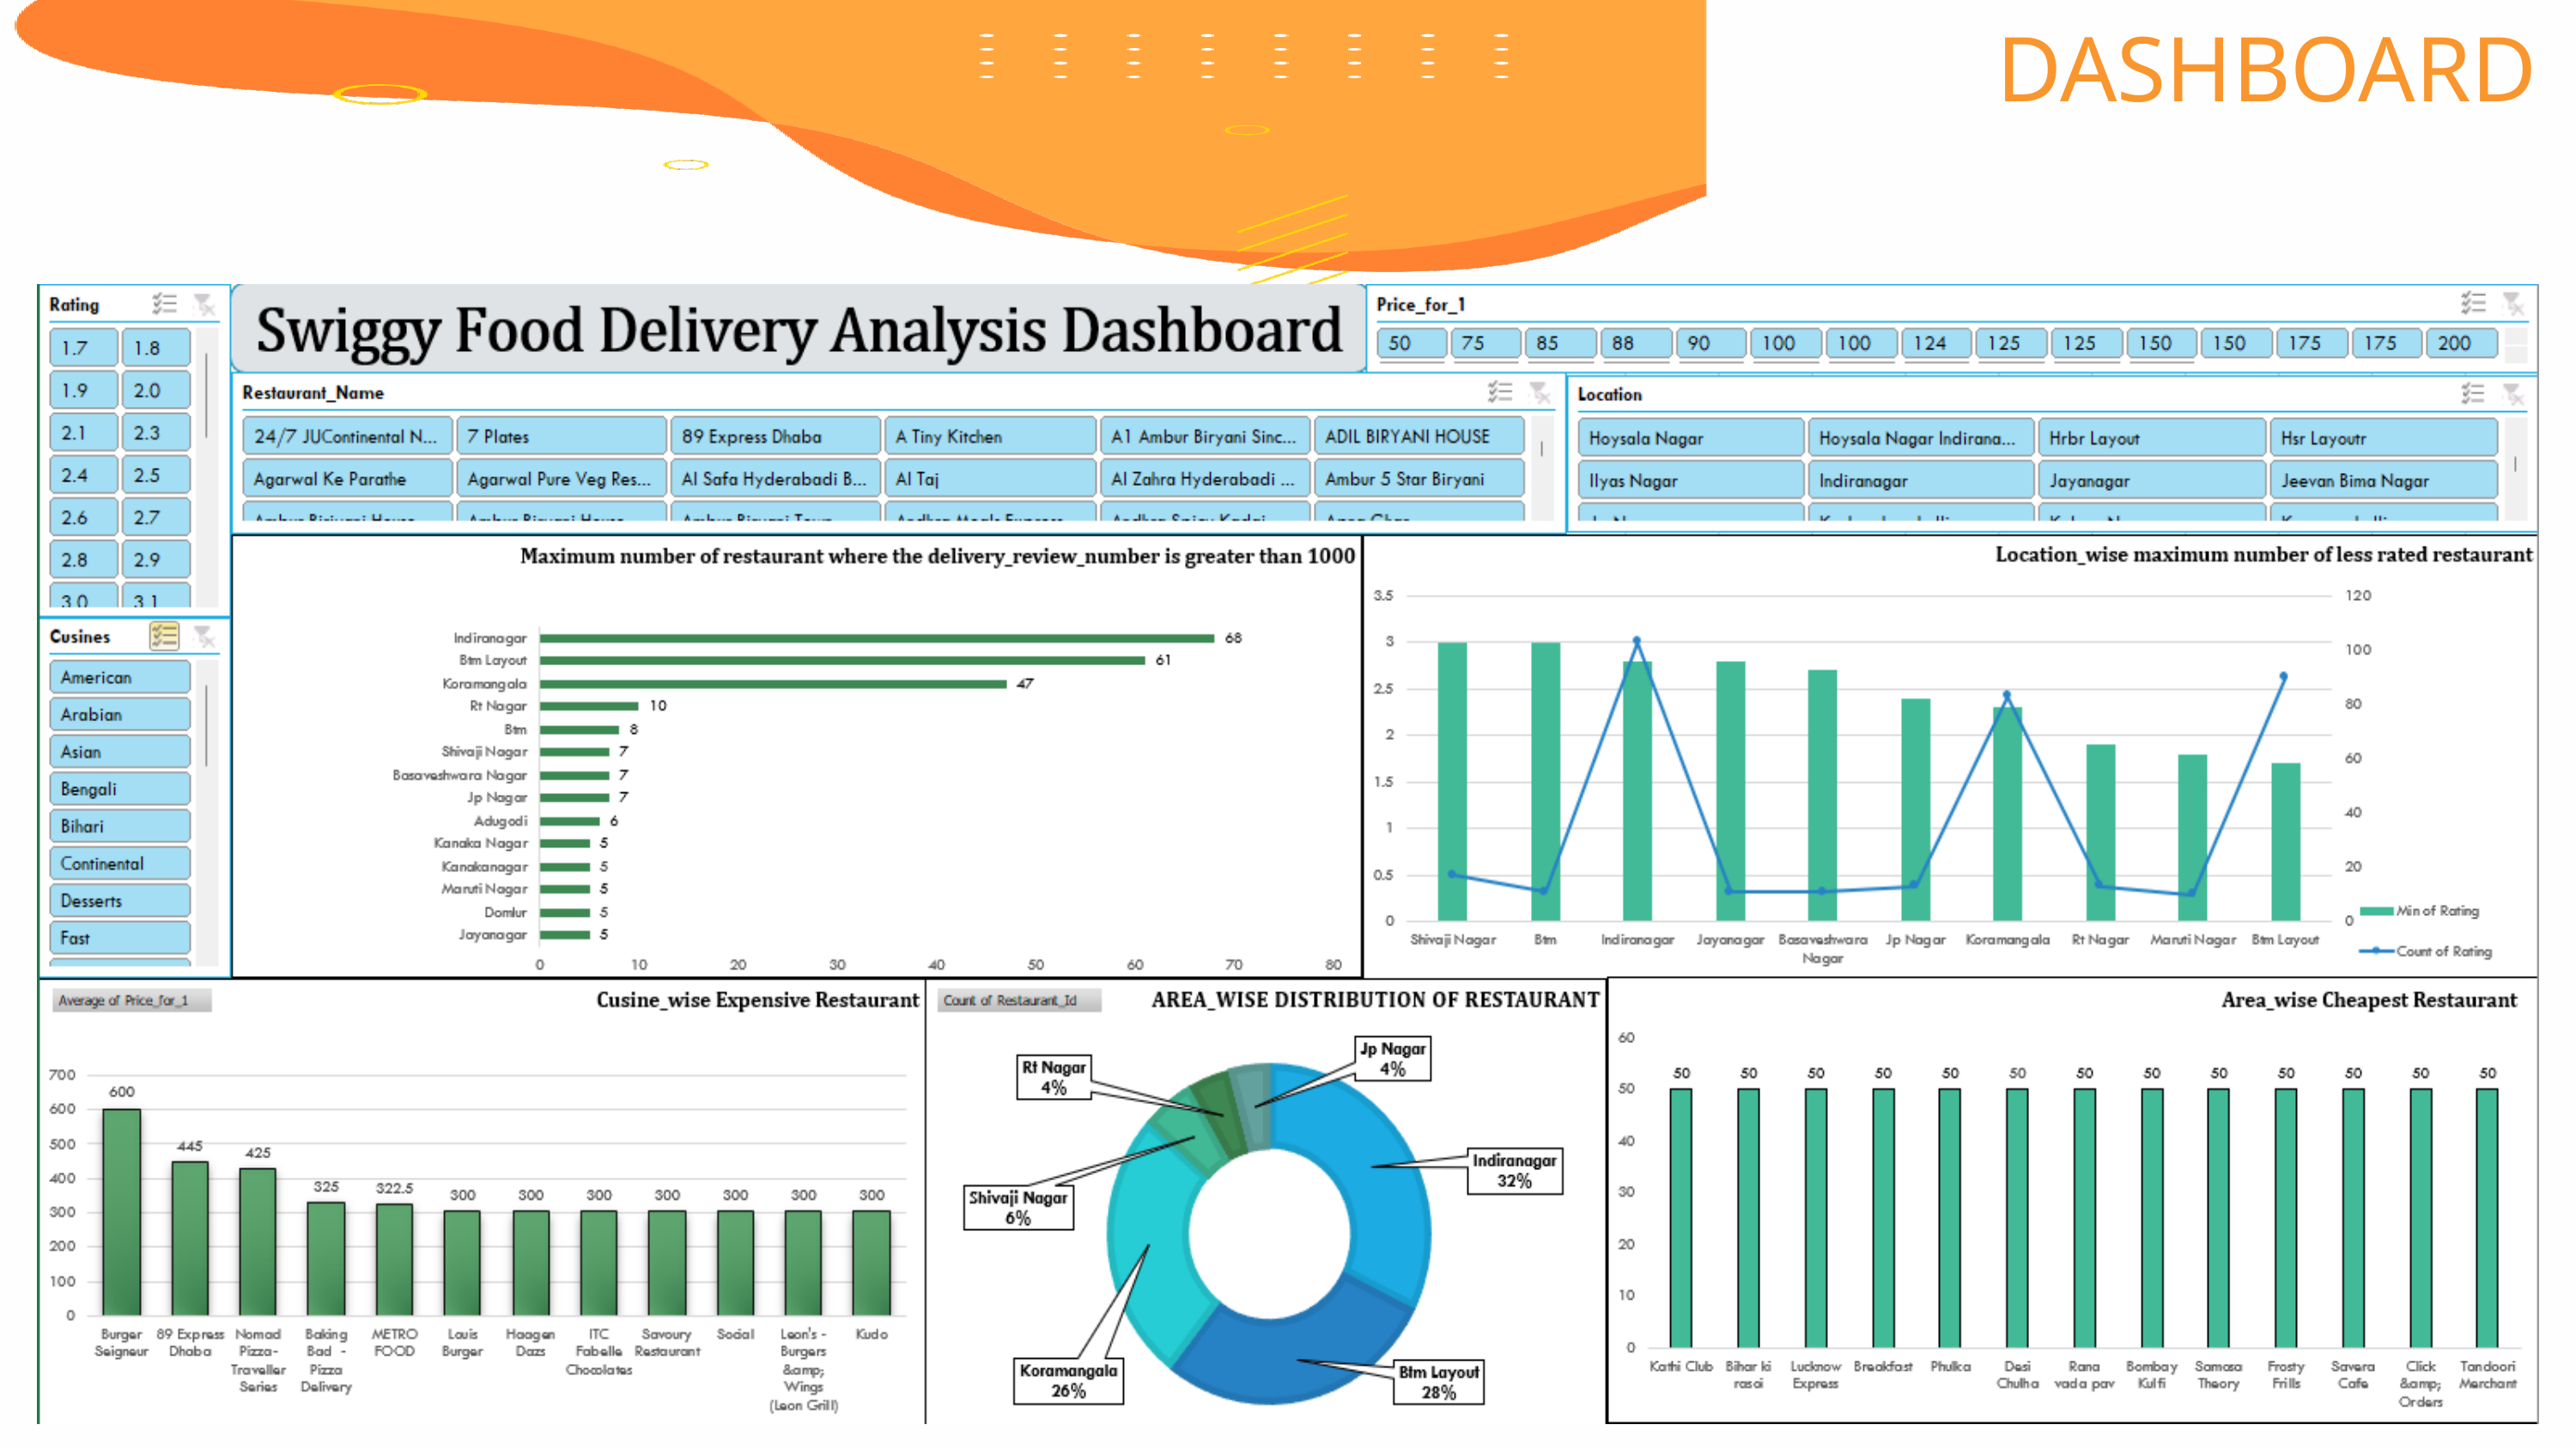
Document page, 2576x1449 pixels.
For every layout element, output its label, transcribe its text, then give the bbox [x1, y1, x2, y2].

text_box [0, 0, 1707, 328]
text_box DASHBOARD [1338, 24, 2576, 120]
picture [37, 283, 2539, 1424]
